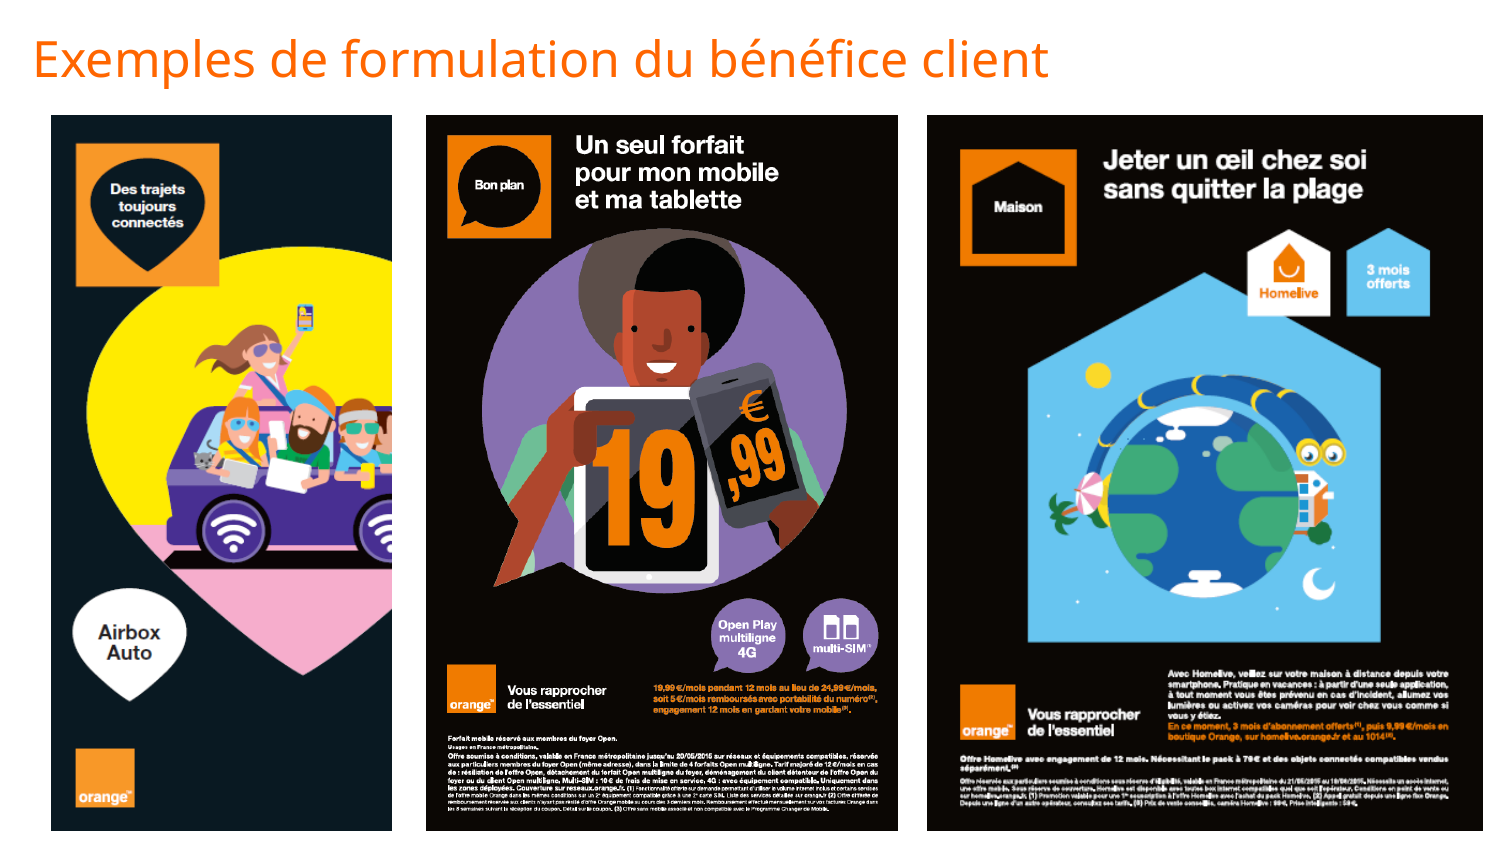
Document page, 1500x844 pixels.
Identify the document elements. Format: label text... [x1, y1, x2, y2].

picture [51, 115, 392, 831]
text_box Exemples de formulation du bénéfice client [17, 20, 1205, 96]
picture [927, 115, 1483, 831]
picture [426, 115, 898, 831]
